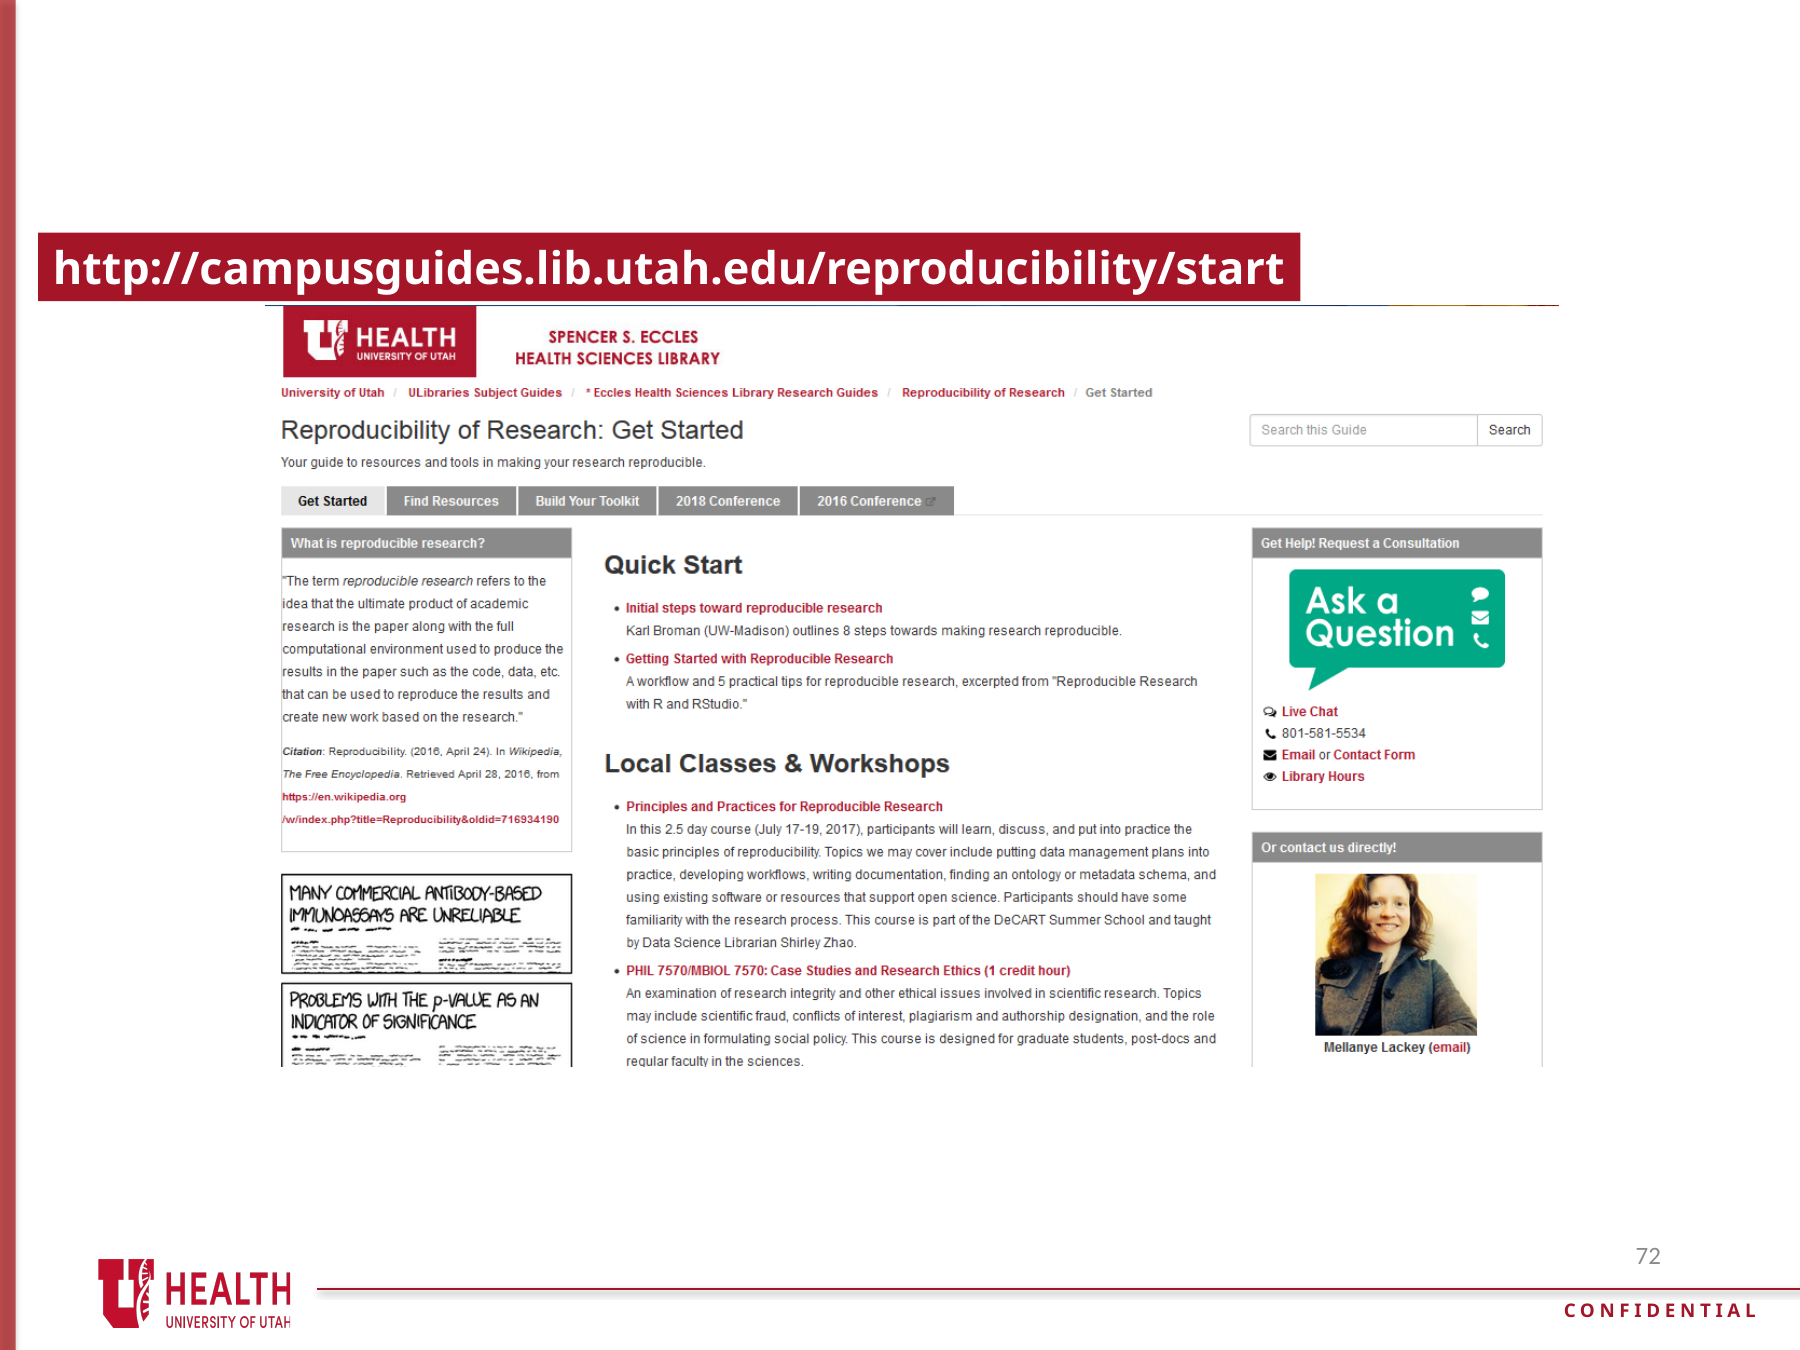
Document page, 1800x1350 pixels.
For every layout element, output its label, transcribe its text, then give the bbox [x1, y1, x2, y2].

text_box http://campusguides.lib.utah.edu/reproducibility/start [38, 232, 1301, 302]
slide_number 72 [1271, 1218, 1677, 1291]
picture [265, 305, 1560, 1067]
